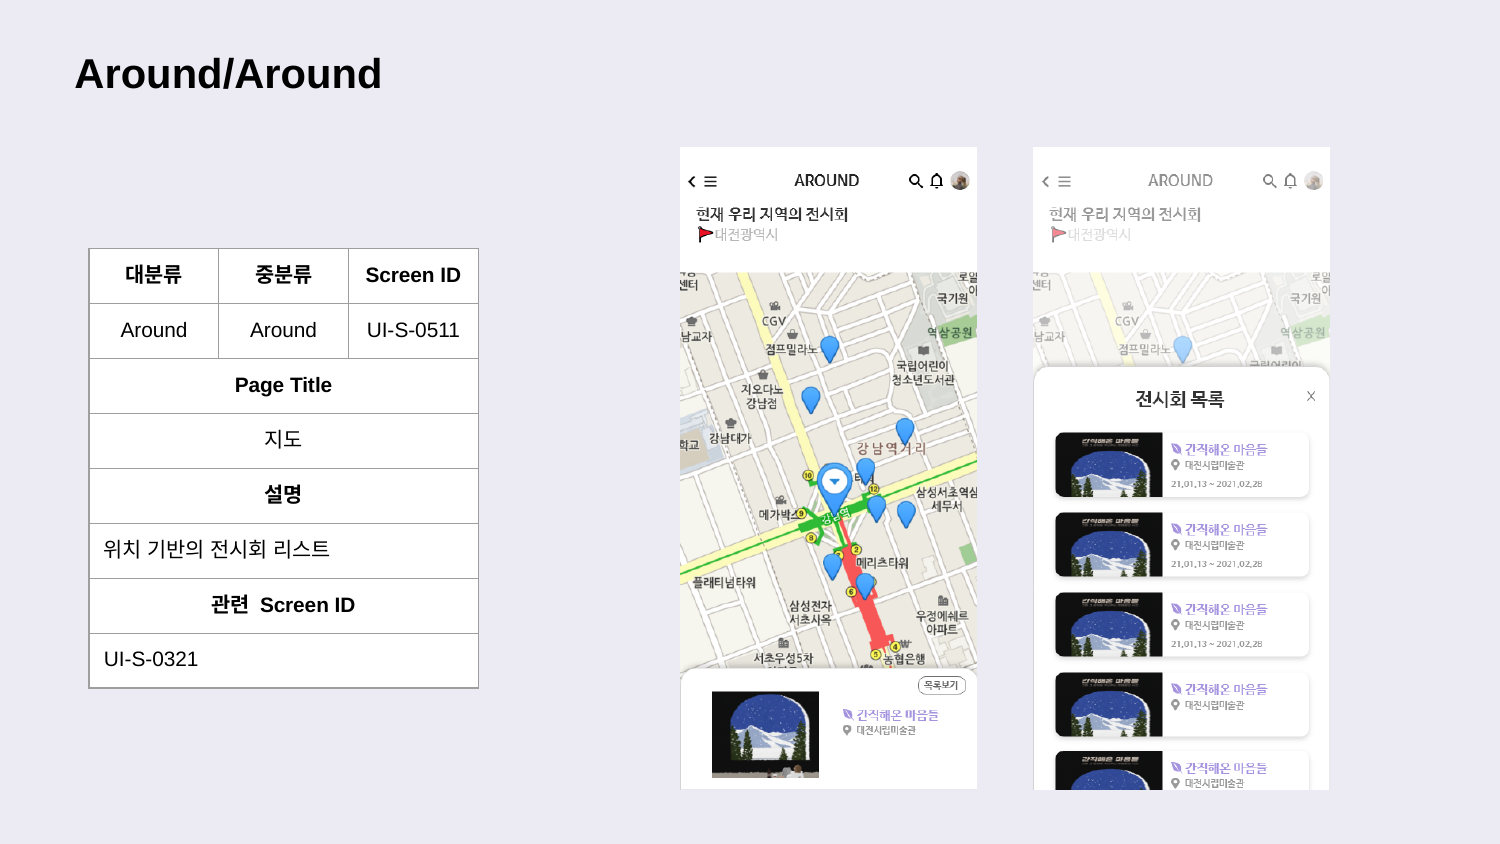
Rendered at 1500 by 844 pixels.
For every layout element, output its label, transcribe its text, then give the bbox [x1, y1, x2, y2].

table_cell Around [219, 304, 348, 358]
picture [1033, 147, 1331, 790]
text_box Around/Around [59, 31, 759, 112]
table_cell UI-S-0321 [90, 634, 478, 687]
table_cell Page Title [90, 359, 478, 413]
table_header 대분류 [90, 249, 218, 303]
table_header Screen ID [349, 249, 478, 303]
table_cell 지도 [90, 414, 478, 468]
picture [680, 147, 978, 790]
table_cell 설명 [90, 469, 478, 523]
table_cell Around [90, 304, 218, 358]
table_cell 관련 Screen ID [90, 579, 478, 633]
table_cell 위치 기반의 전시회 리스트 [90, 524, 478, 578]
table_header 중분류 [219, 249, 348, 303]
table_cell UI-S-0511 [349, 304, 478, 358]
